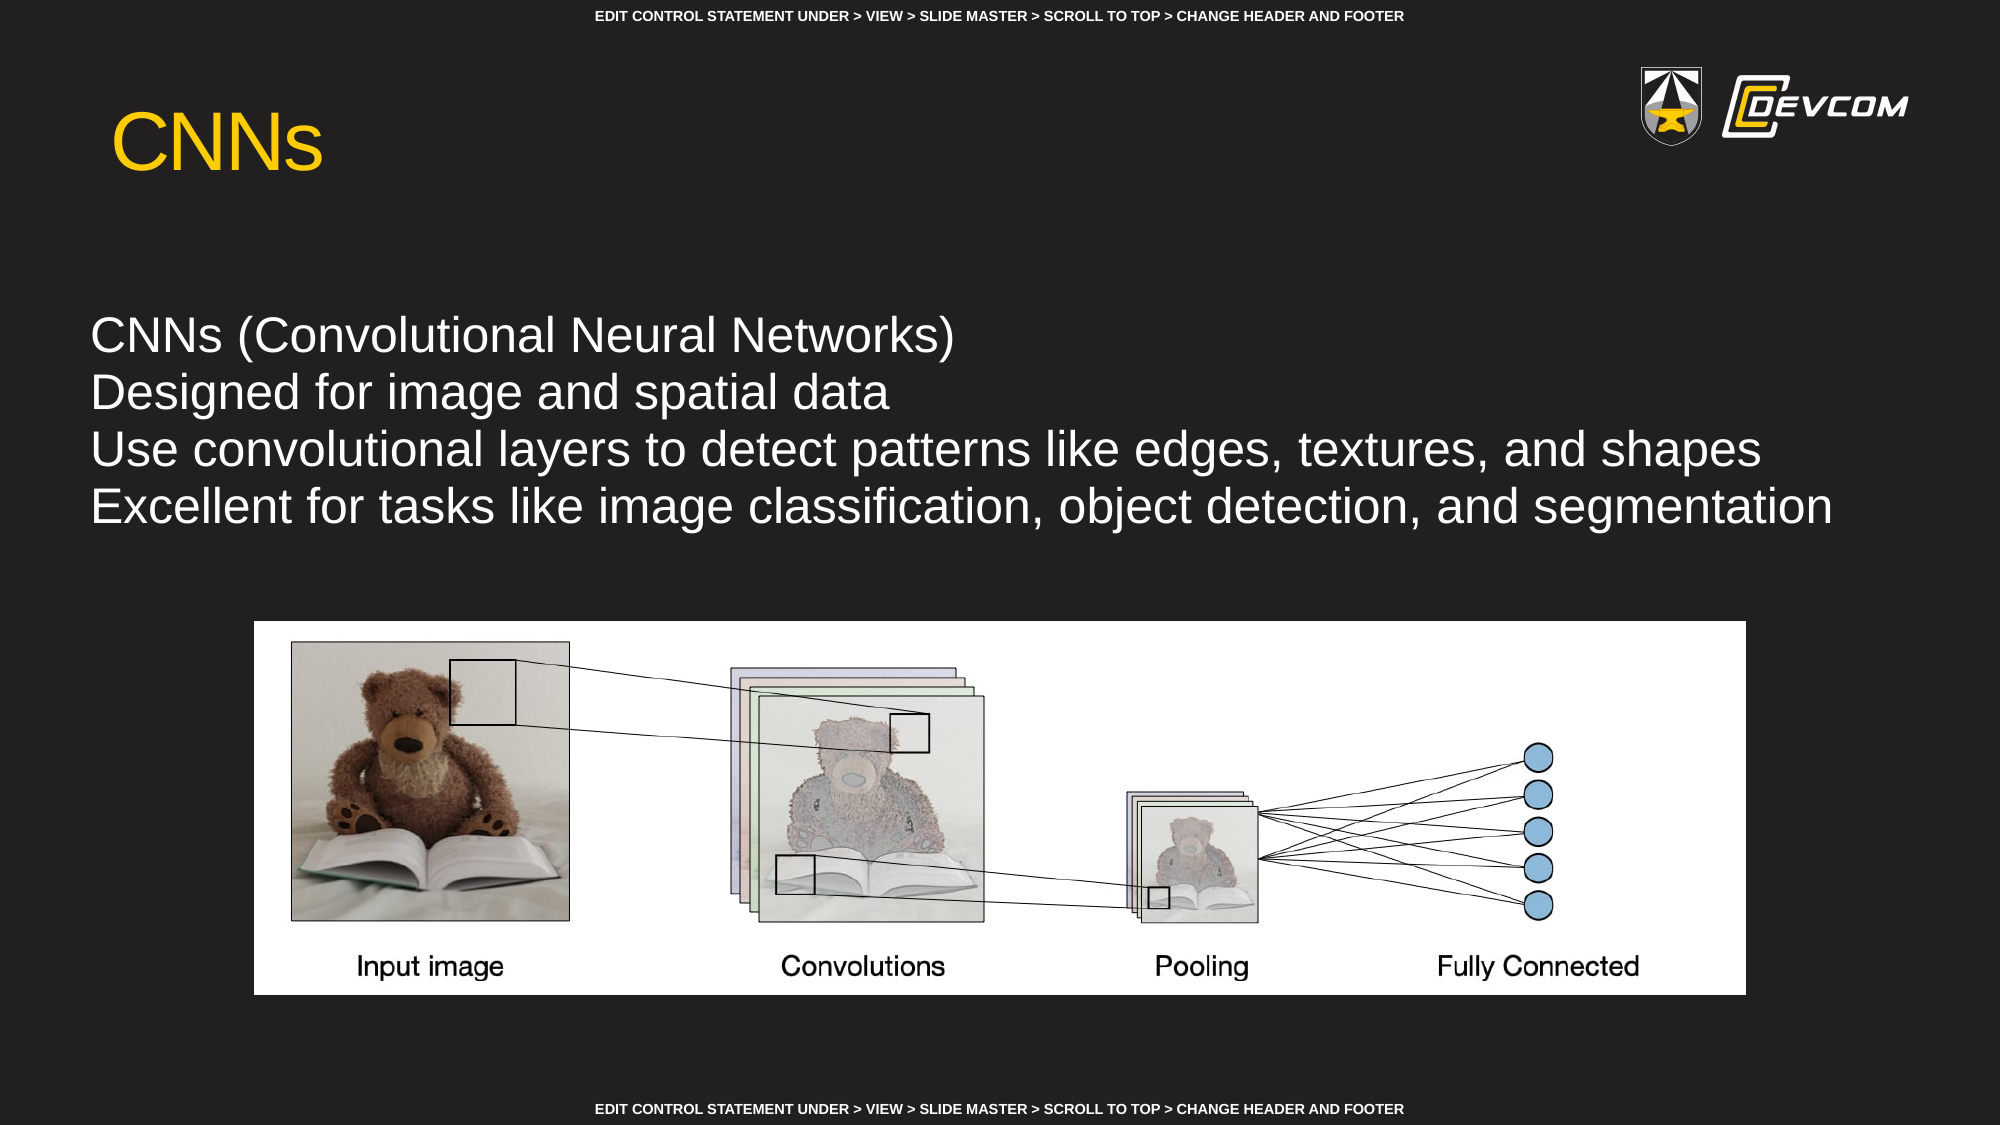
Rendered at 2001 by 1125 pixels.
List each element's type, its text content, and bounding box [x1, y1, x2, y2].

picture [254, 621, 1746, 996]
title CNNs [90, 67, 1441, 263]
list CNNs (Convolutional Neural Networks) Designed for image and spatial data Use convolutional layers to detect patterns like edges, textures, and shapes Excellent for tasks like image classification, object detection, and segmentation [90, 306, 1910, 644]
picture [1641, 67, 1909, 146]
